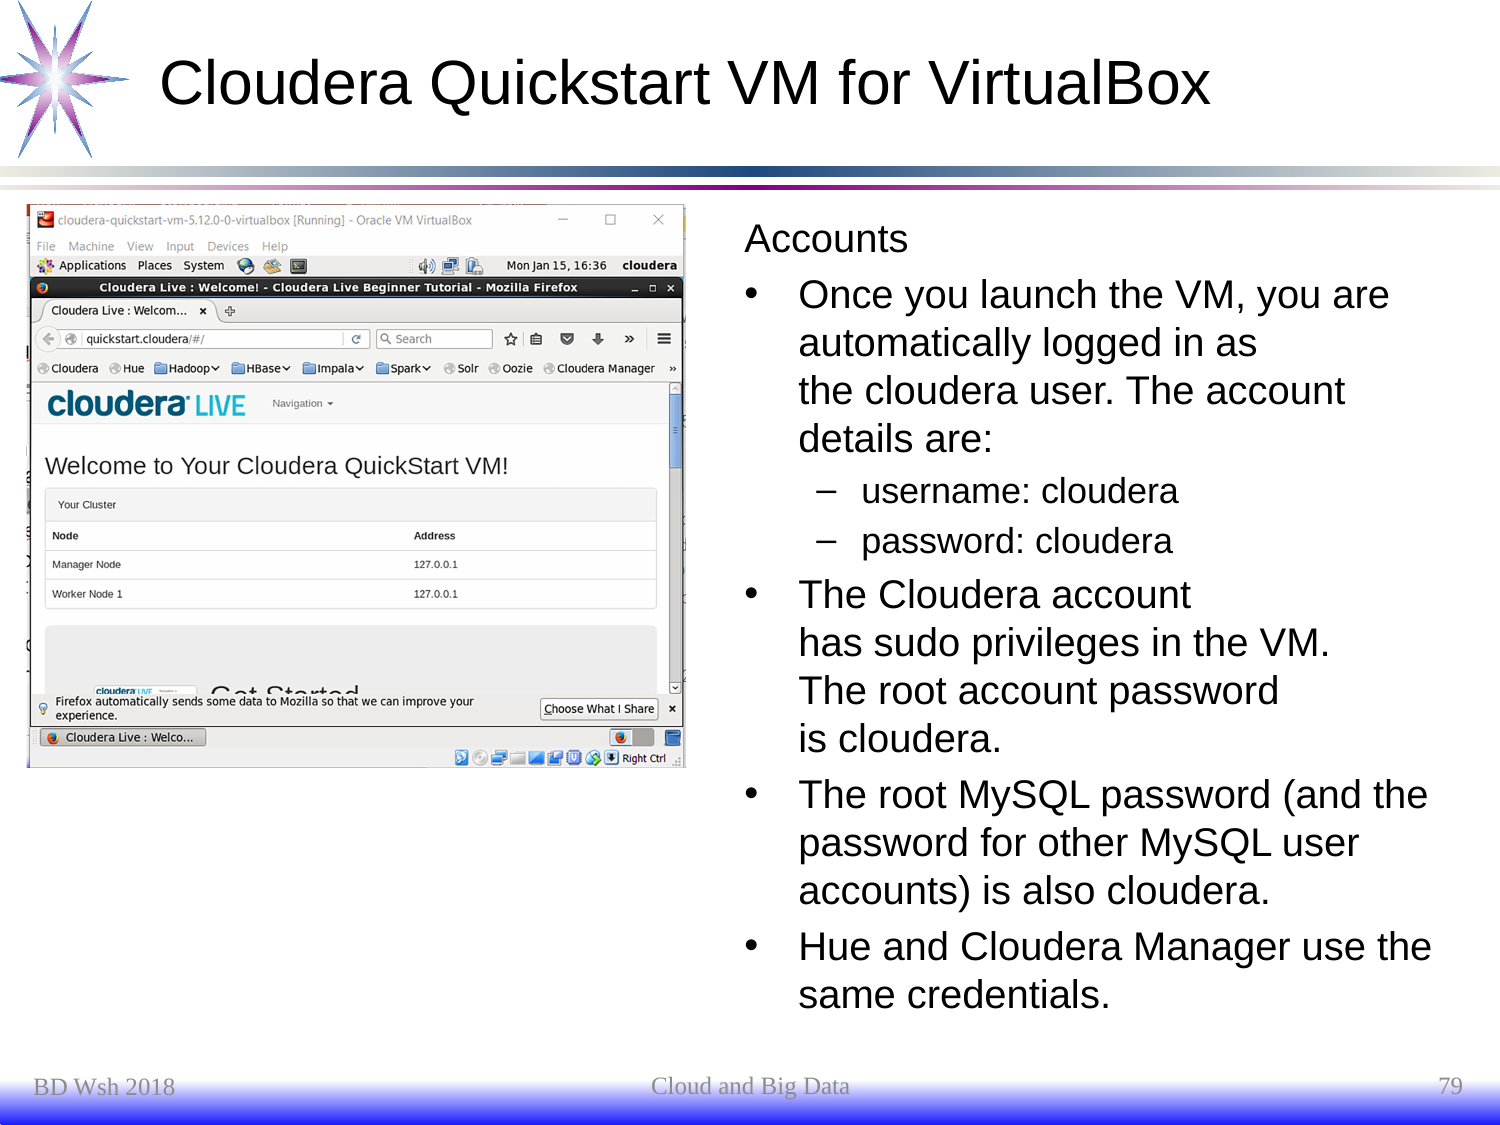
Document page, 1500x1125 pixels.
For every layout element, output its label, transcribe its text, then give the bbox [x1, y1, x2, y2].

list Accounts Once you launch the VM, you are automatically logged in as the cloudera user. The account details are: username: cloudera password: cloudera The Cloudera account has sudo privileges in the VM. The root account password is cloudera. The root MySQL password (and the password for other MySQL user accounts) is also cloudera. Hue and Cloudera Manager use the same credentials. [729, 204, 1474, 1032]
title Cloudera Quickstart VM for VirtualBox [147, 24, 1425, 135]
slide_number 79 [1128, 1064, 1478, 1106]
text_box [26, 204, 687, 768]
footer Cloud and Big Data [513, 1063, 989, 1106]
slide_number BD Wsh 2018 [18, 1064, 390, 1106]
